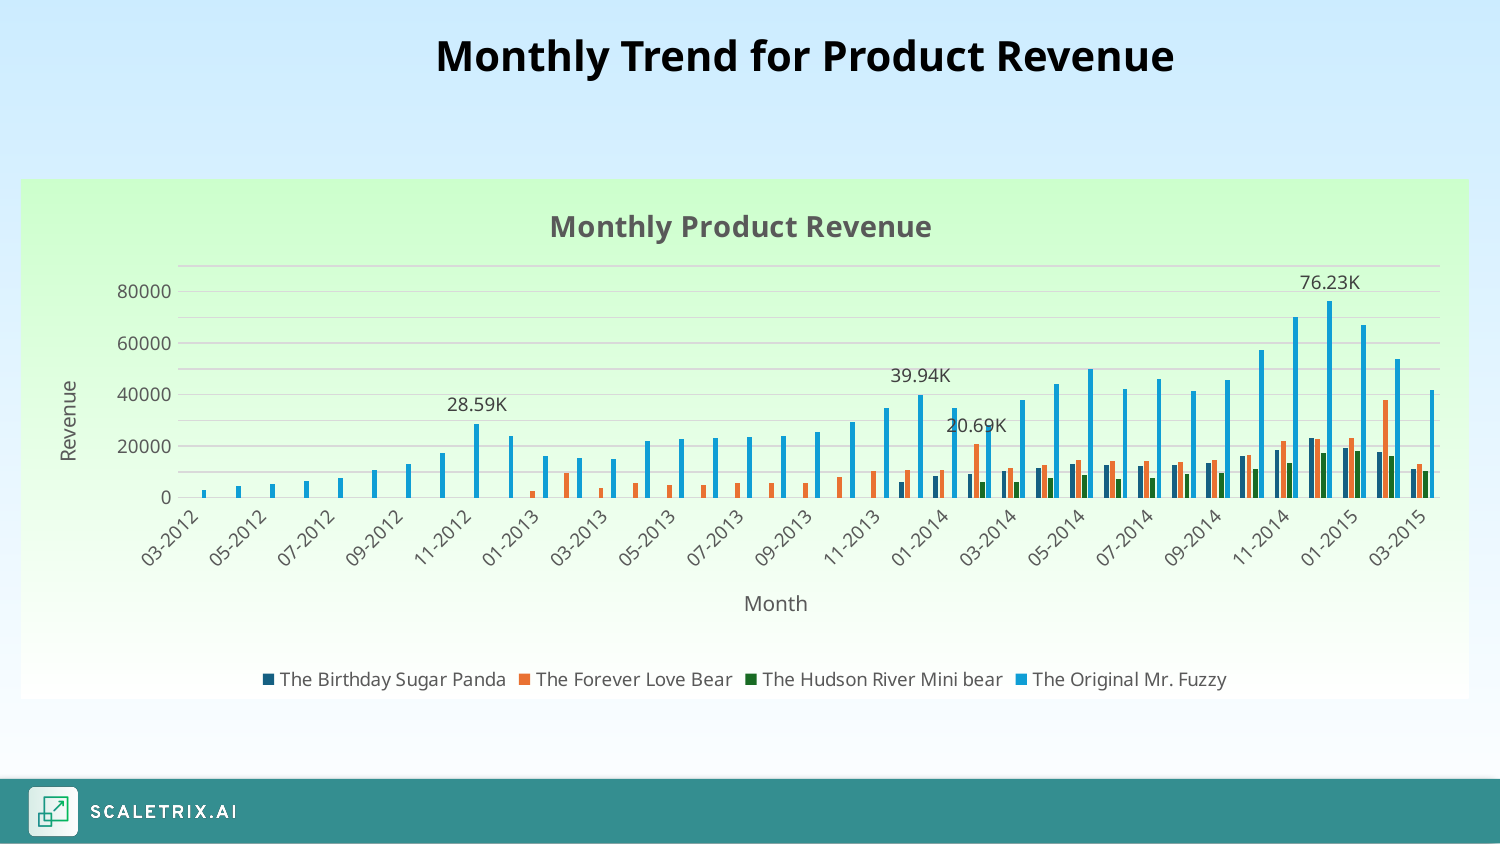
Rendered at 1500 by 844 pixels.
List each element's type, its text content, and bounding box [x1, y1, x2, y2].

text_box Monthly Trend for Product Revenue [420, 22, 1300, 87]
chart [20, 178, 1469, 699]
picture [0, 772, 266, 844]
